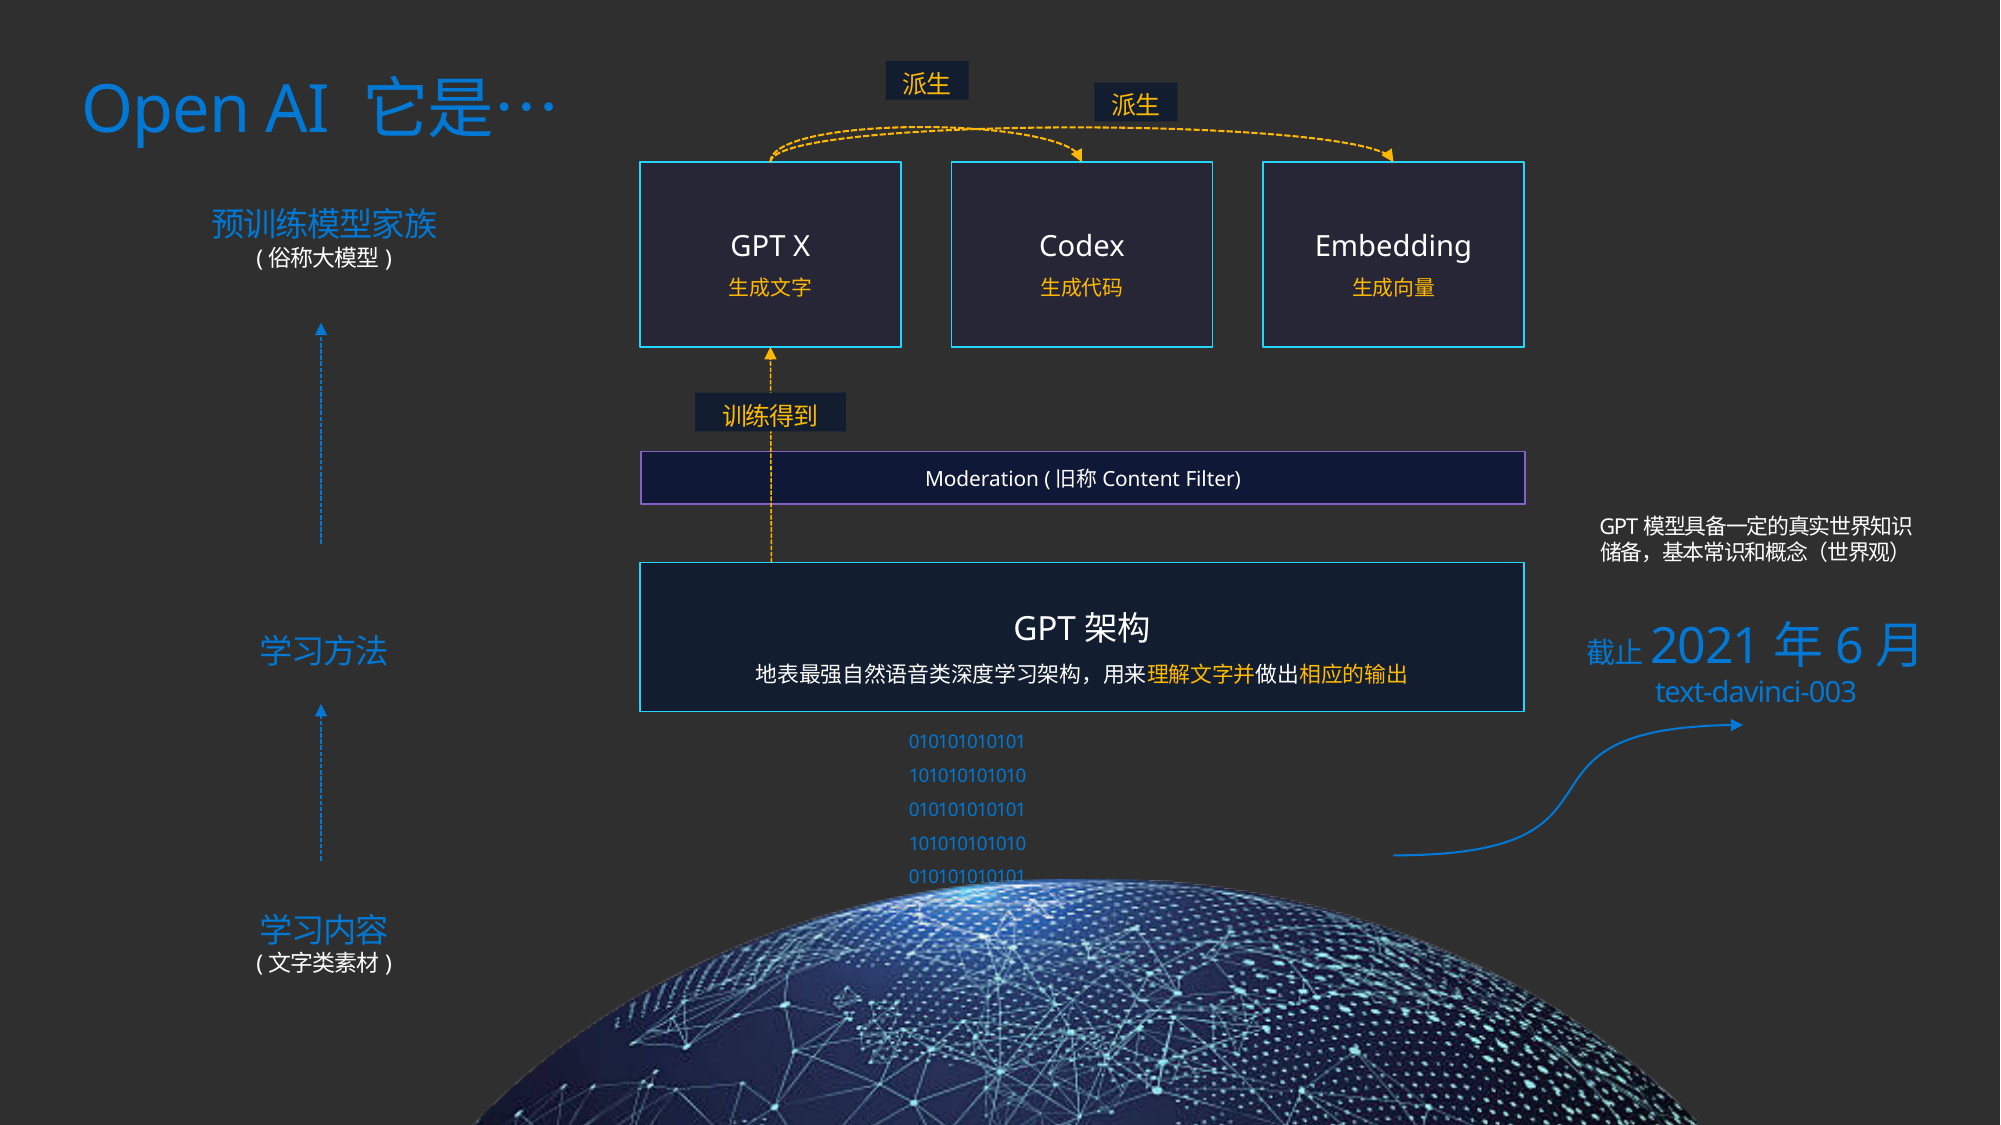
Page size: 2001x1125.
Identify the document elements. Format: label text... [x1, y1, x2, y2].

text_box 010101010101 101010101010 010101010101 101010101010 010101010101 101010101010 101010101010 010101010101 101010101010 010101010101 101010101010 010101010101 101010101010 101010101010 [894, 712, 1261, 879]
text_box Moderation (旧称Content Filter) [847, 451, 1526, 505]
picture [466, 879, 1697, 1125]
text_box Open AI 它是… [66, 75, 623, 177]
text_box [771, 60, 1084, 82]
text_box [1534, 505, 1977, 702]
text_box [180, 195, 469, 545]
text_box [217, 703, 432, 990]
text_box GPT X 生成文字 [639, 162, 902, 348]
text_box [771, 82, 1395, 164]
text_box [694, 346, 847, 563]
text_box GPT架构 地表最强自然语音类深度学习架构，用来理解文字并做出相应的输出 [639, 562, 1525, 712]
text_box 学习方法 [228, 562, 421, 697]
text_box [1393, 724, 1744, 856]
text_box Embedding 生成向量 [1262, 162, 1525, 348]
text_box Codex 生成代码 [951, 164, 1213, 348]
text_box Moderation (旧称Content Filter) [640, 451, 694, 505]
